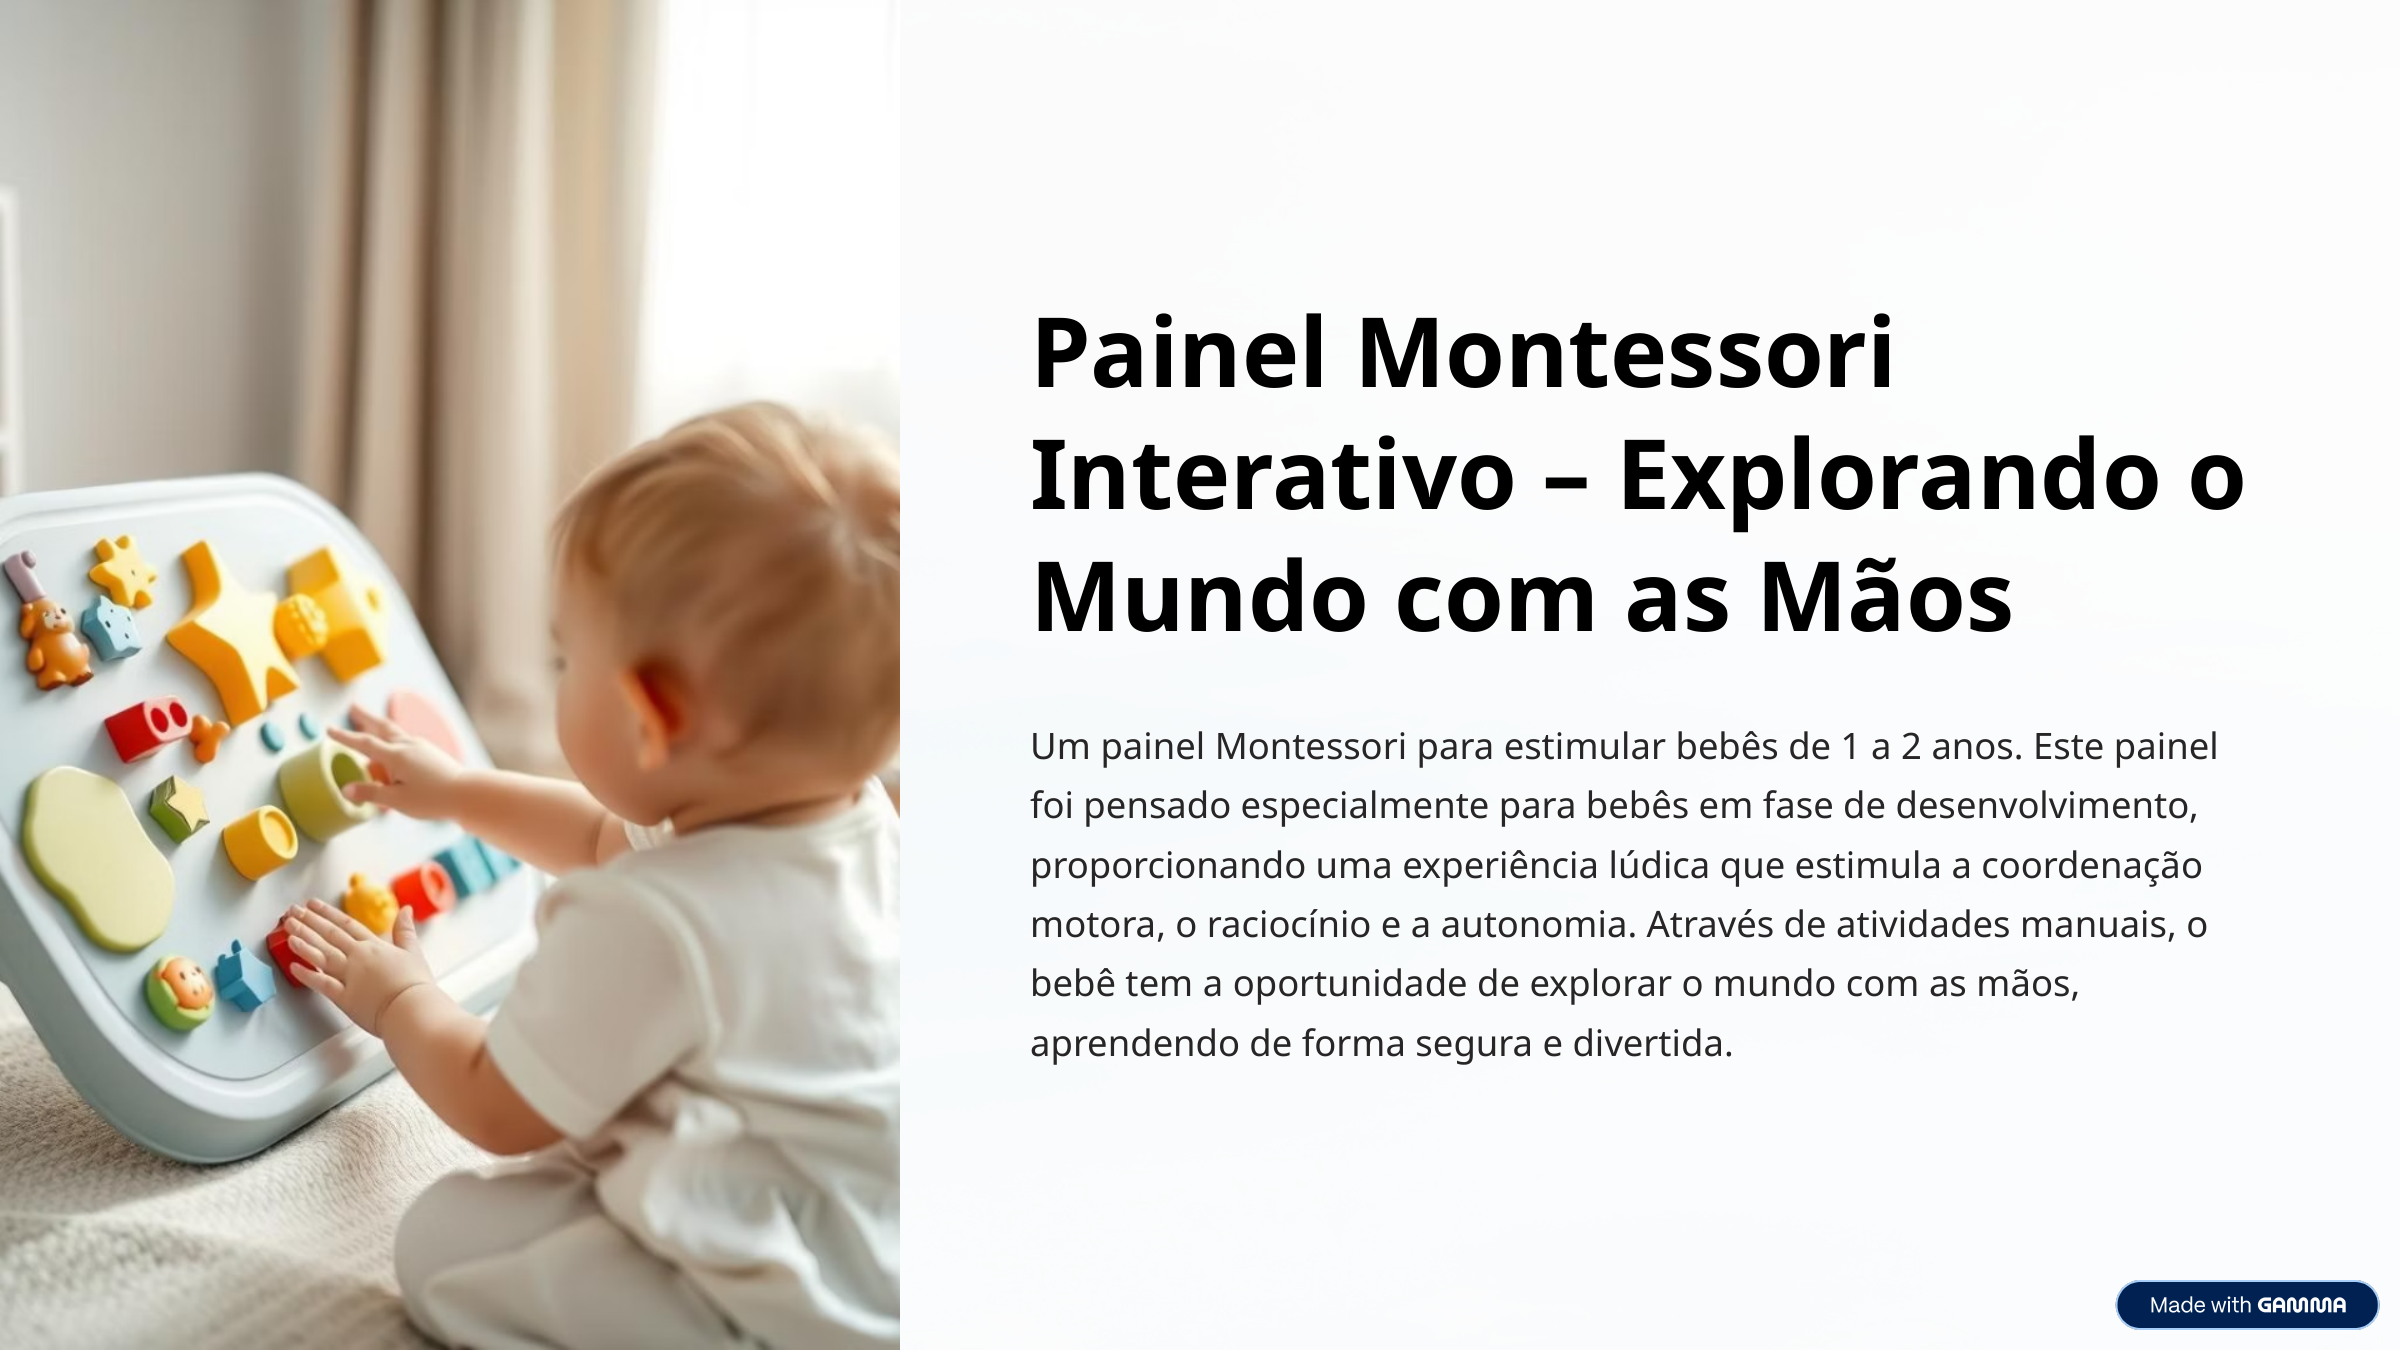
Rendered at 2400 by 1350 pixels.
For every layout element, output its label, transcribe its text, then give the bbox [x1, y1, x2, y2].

picture [2106, 1271, 2389, 1339]
text_box Um painel Montessori para estimular bebês de 1 a 2 anos. Este painel foi pensado especialmente para bebês em fase de desenvolvimento, proporcionando uma experiência lúdica que estimula a coordenação motora, o raciocínio e a autonomia. Através de atividades manuais, o bebê tem a oportunidade de explorar o mundo com as mãos, aprendendo de forma segura e divertida. [1030, 707, 2270, 1065]
picture [0, 0, 900, 1350]
text_box Painel Montessori Interativo – Explorando o Mundo com as Mãos [1030, 285, 2270, 652]
